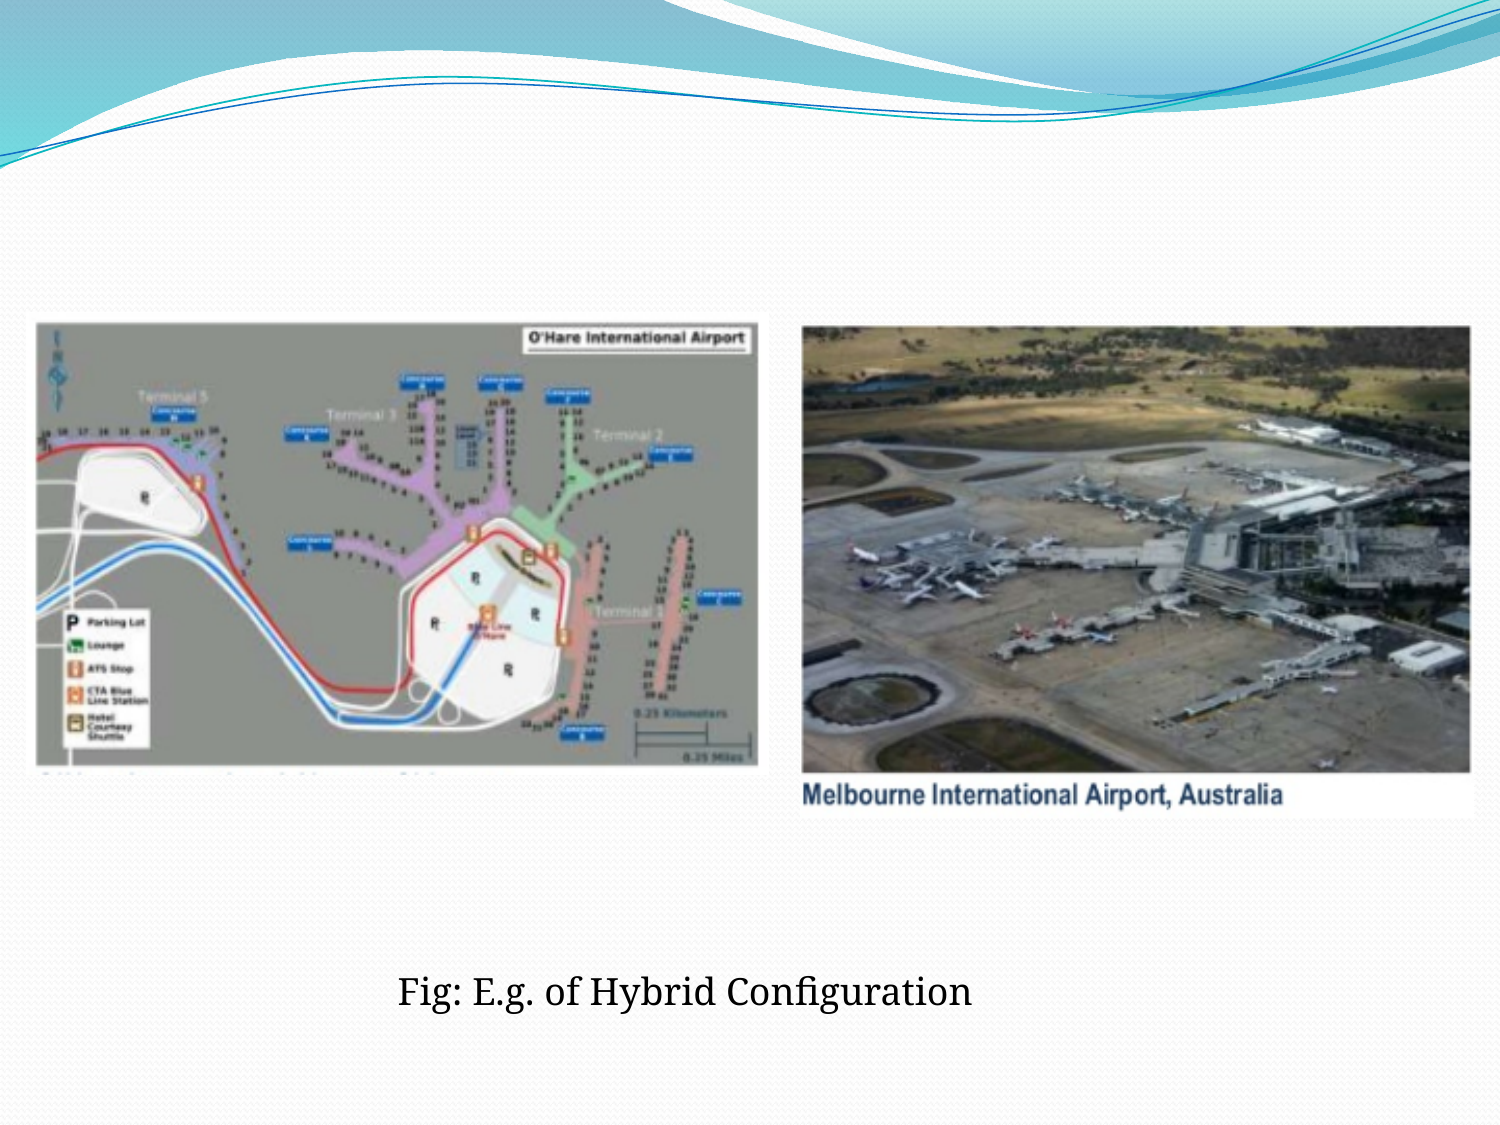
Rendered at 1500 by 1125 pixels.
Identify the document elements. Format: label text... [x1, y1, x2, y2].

text_box Fig: E.g. of Hybrid Configuration [210, 960, 1161, 1021]
picture [799, 324, 1474, 818]
text_box [99, 99, 1438, 286]
picture [26, 312, 769, 776]
